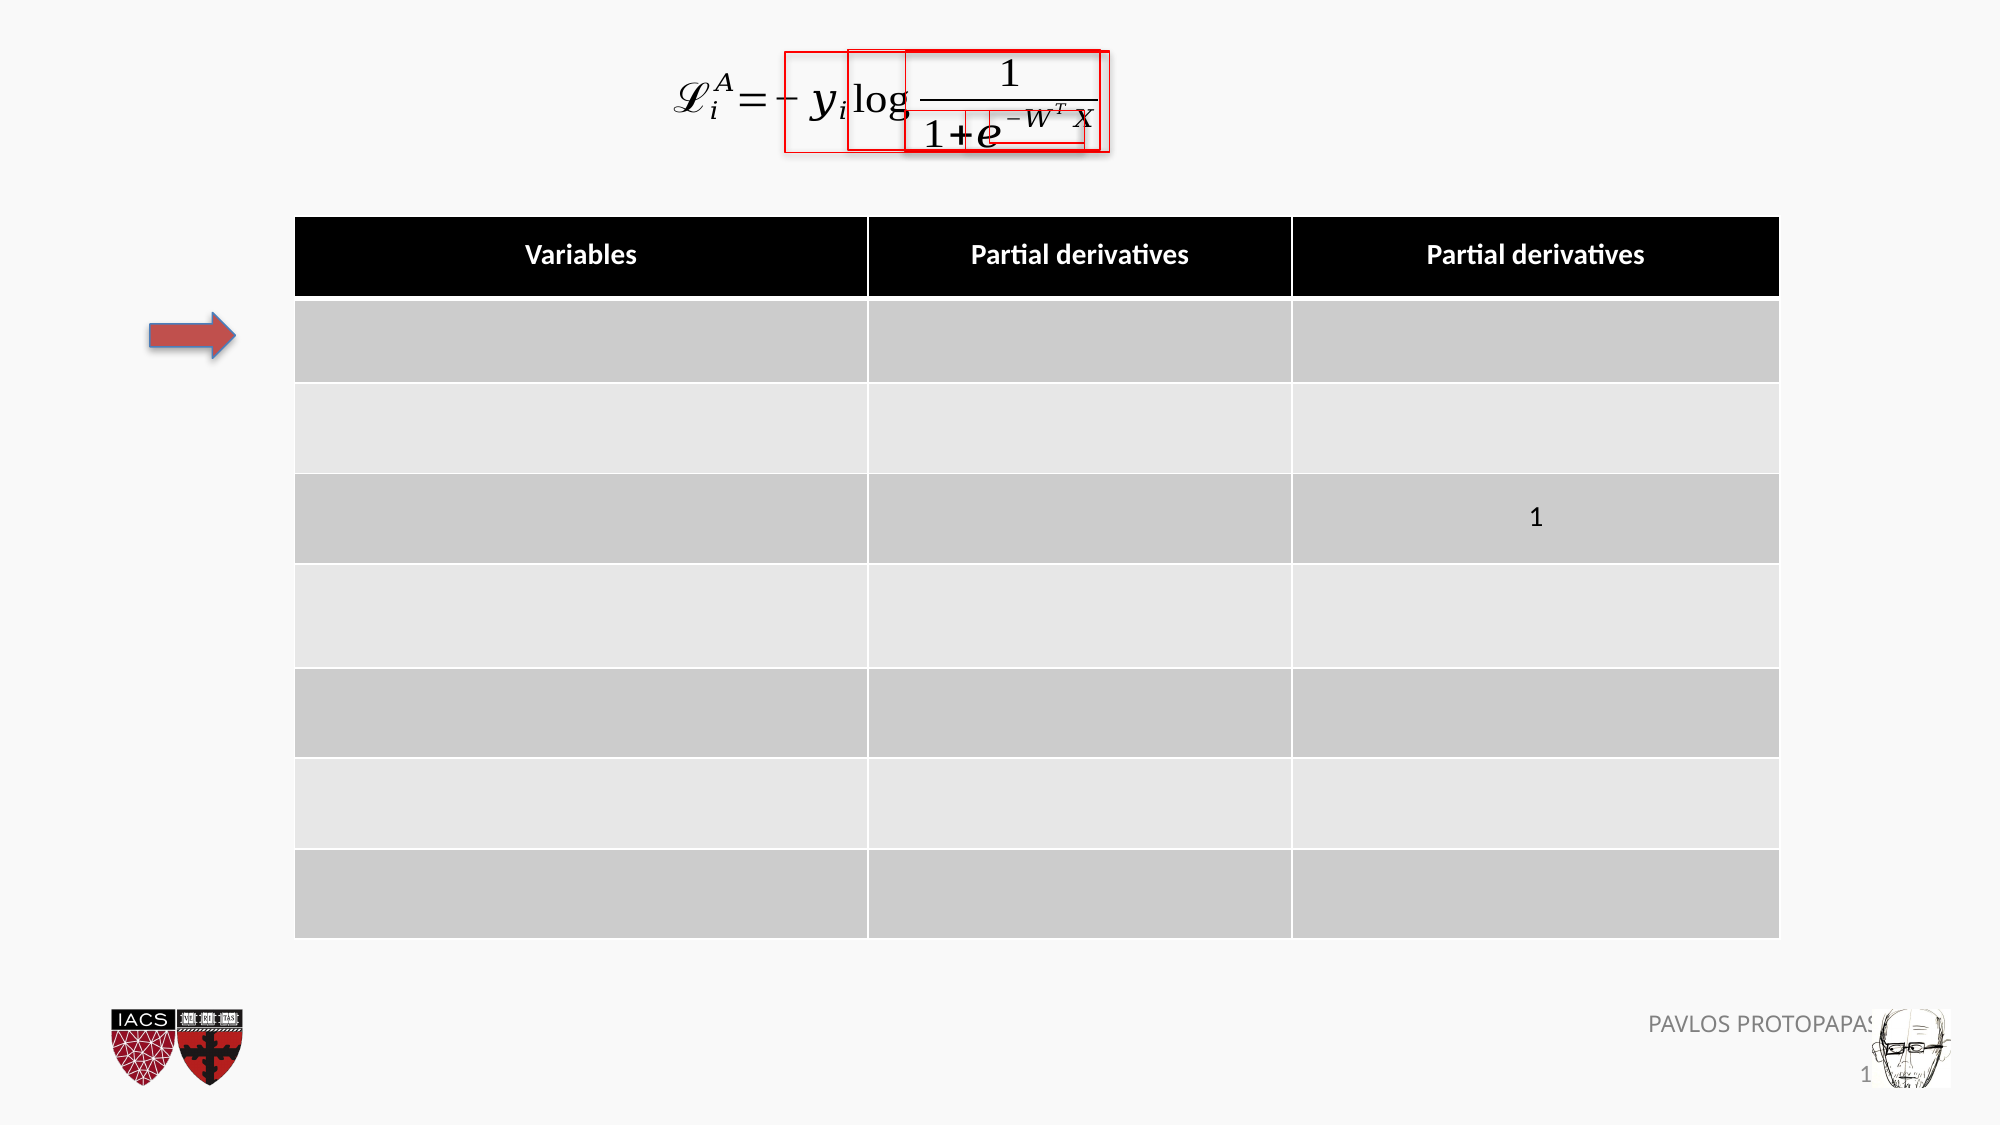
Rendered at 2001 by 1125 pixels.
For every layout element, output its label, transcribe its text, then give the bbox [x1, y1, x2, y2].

picture [1872, 1009, 1951, 1088]
slide_number 19 [1433, 1042, 1900, 1103]
text_box [784, 51, 1110, 153]
picture [109, 1009, 243, 1086]
text_box [149, 311, 236, 359]
